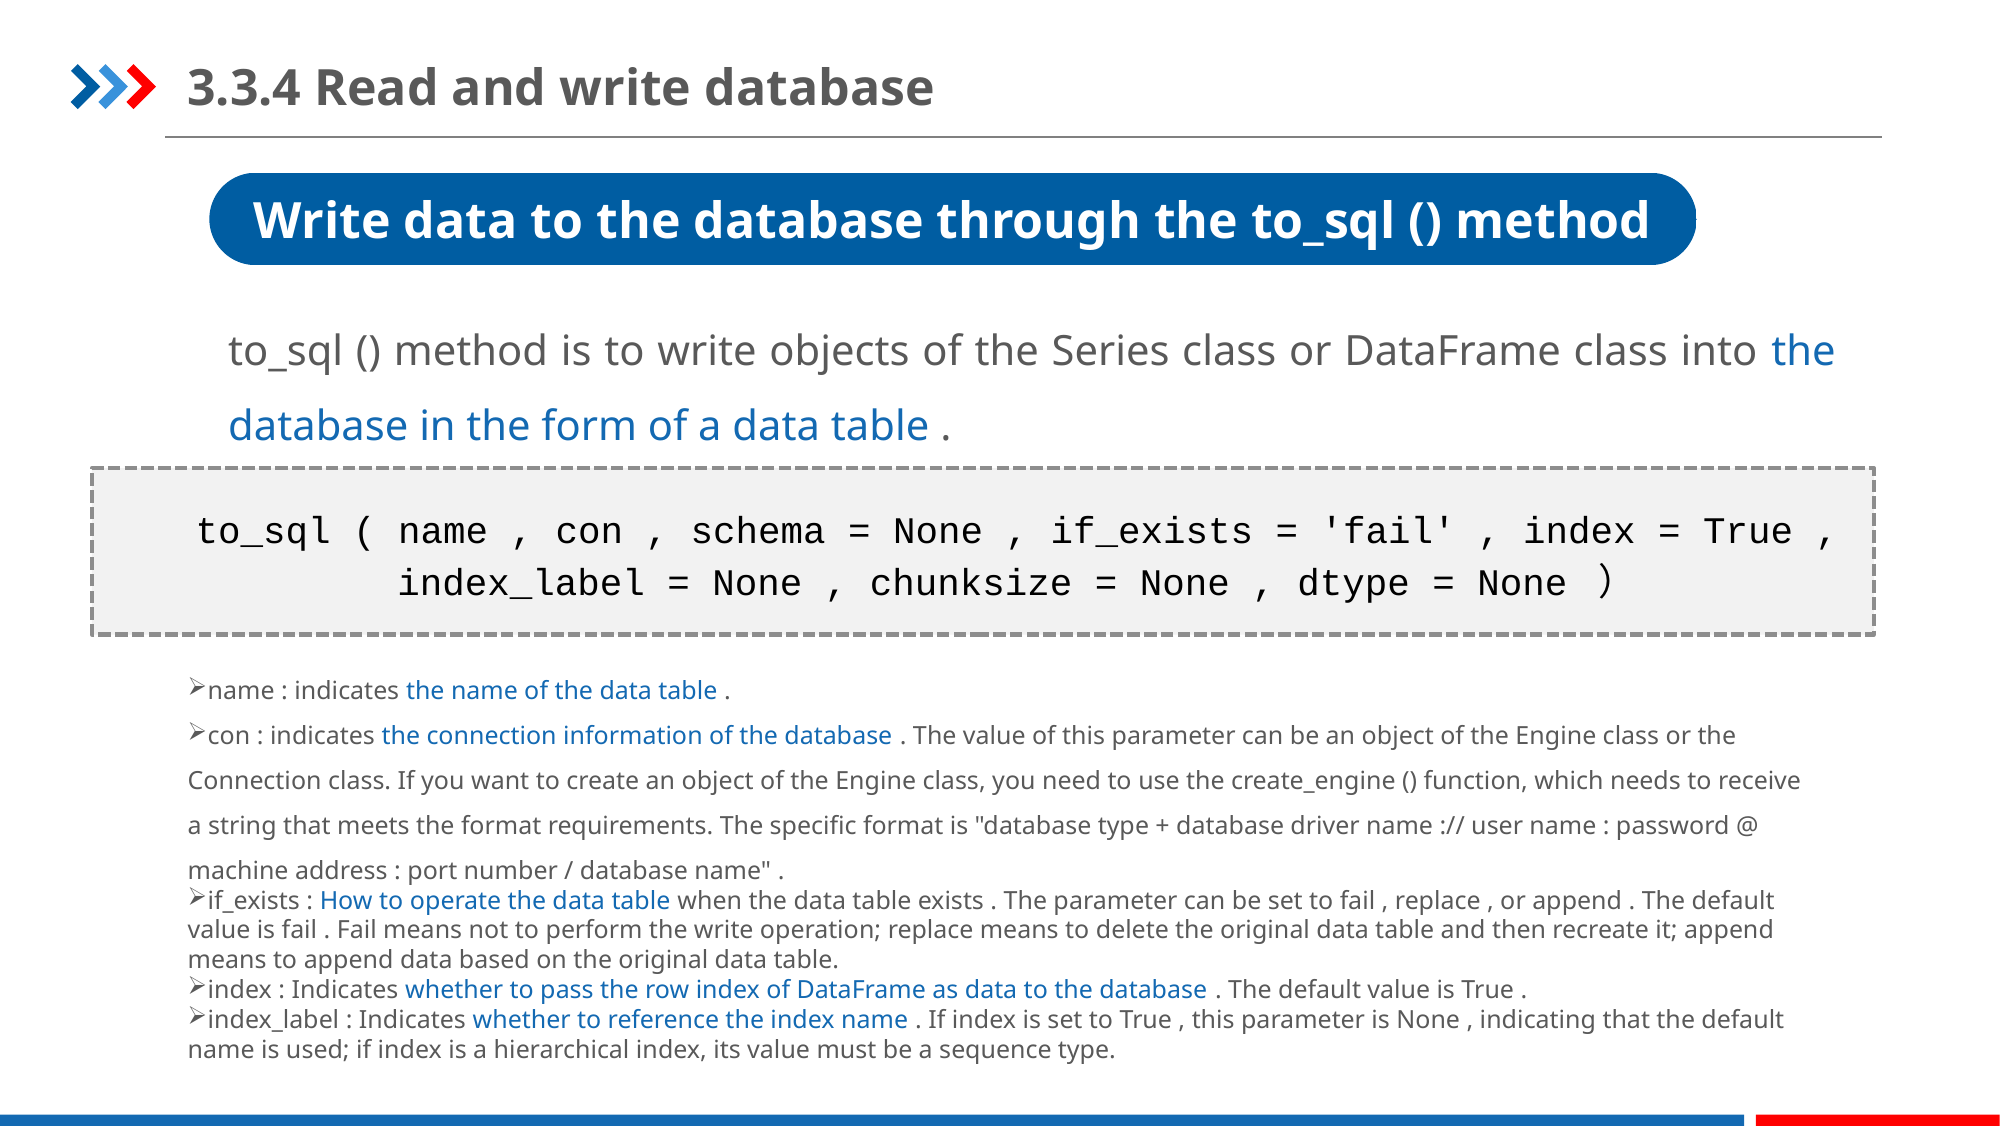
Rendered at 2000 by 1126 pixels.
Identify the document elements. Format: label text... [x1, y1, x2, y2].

text_box 3.3.4 Read and write database [187, 43, 1083, 127]
text_box [90, 466, 1876, 637]
text_box to_sql ( name , con , schema = None , if_exists = 'fail' , index = True , index_label = None , chunksize = None , dtype = None ） [173, 492, 1861, 611]
text_box Write data to the database through the to_sql () method [207, 170, 1699, 268]
text_box to_sql () method is to write objects of the Series class or DataFrame class into the database in the form of a data table . [213, 290, 1851, 456]
text_box name : indicates the name of the data table . con : indicates the connection information of the database . The value of this parameter can be an object of the Engine class or the Connection class. If you want to create an object of the Engine class, you need to use the create_engine () function, which needs to receive a string that meets the format requirements. The specific format is "database type + database driver name :// user name : password @ machine address : port number / database name" . if_exists : How to operate the data table when the data table exists . The parameter can be set to fail , replace , or append . The default value is fail . Fail means not to perform the write operation; replace means to delete the original data table and then recreate it; append means to append data based on the original data table. index : Indicates whether to pass the row index of DataFrame as data to the database . The default value is True . index_label : Indicates whether to reference the index name . If index is set to True , this parameter is None , indicating that the default name is used; if index is a hierarchical index, its value must be a sequence type. [173, 652, 1839, 1116]
